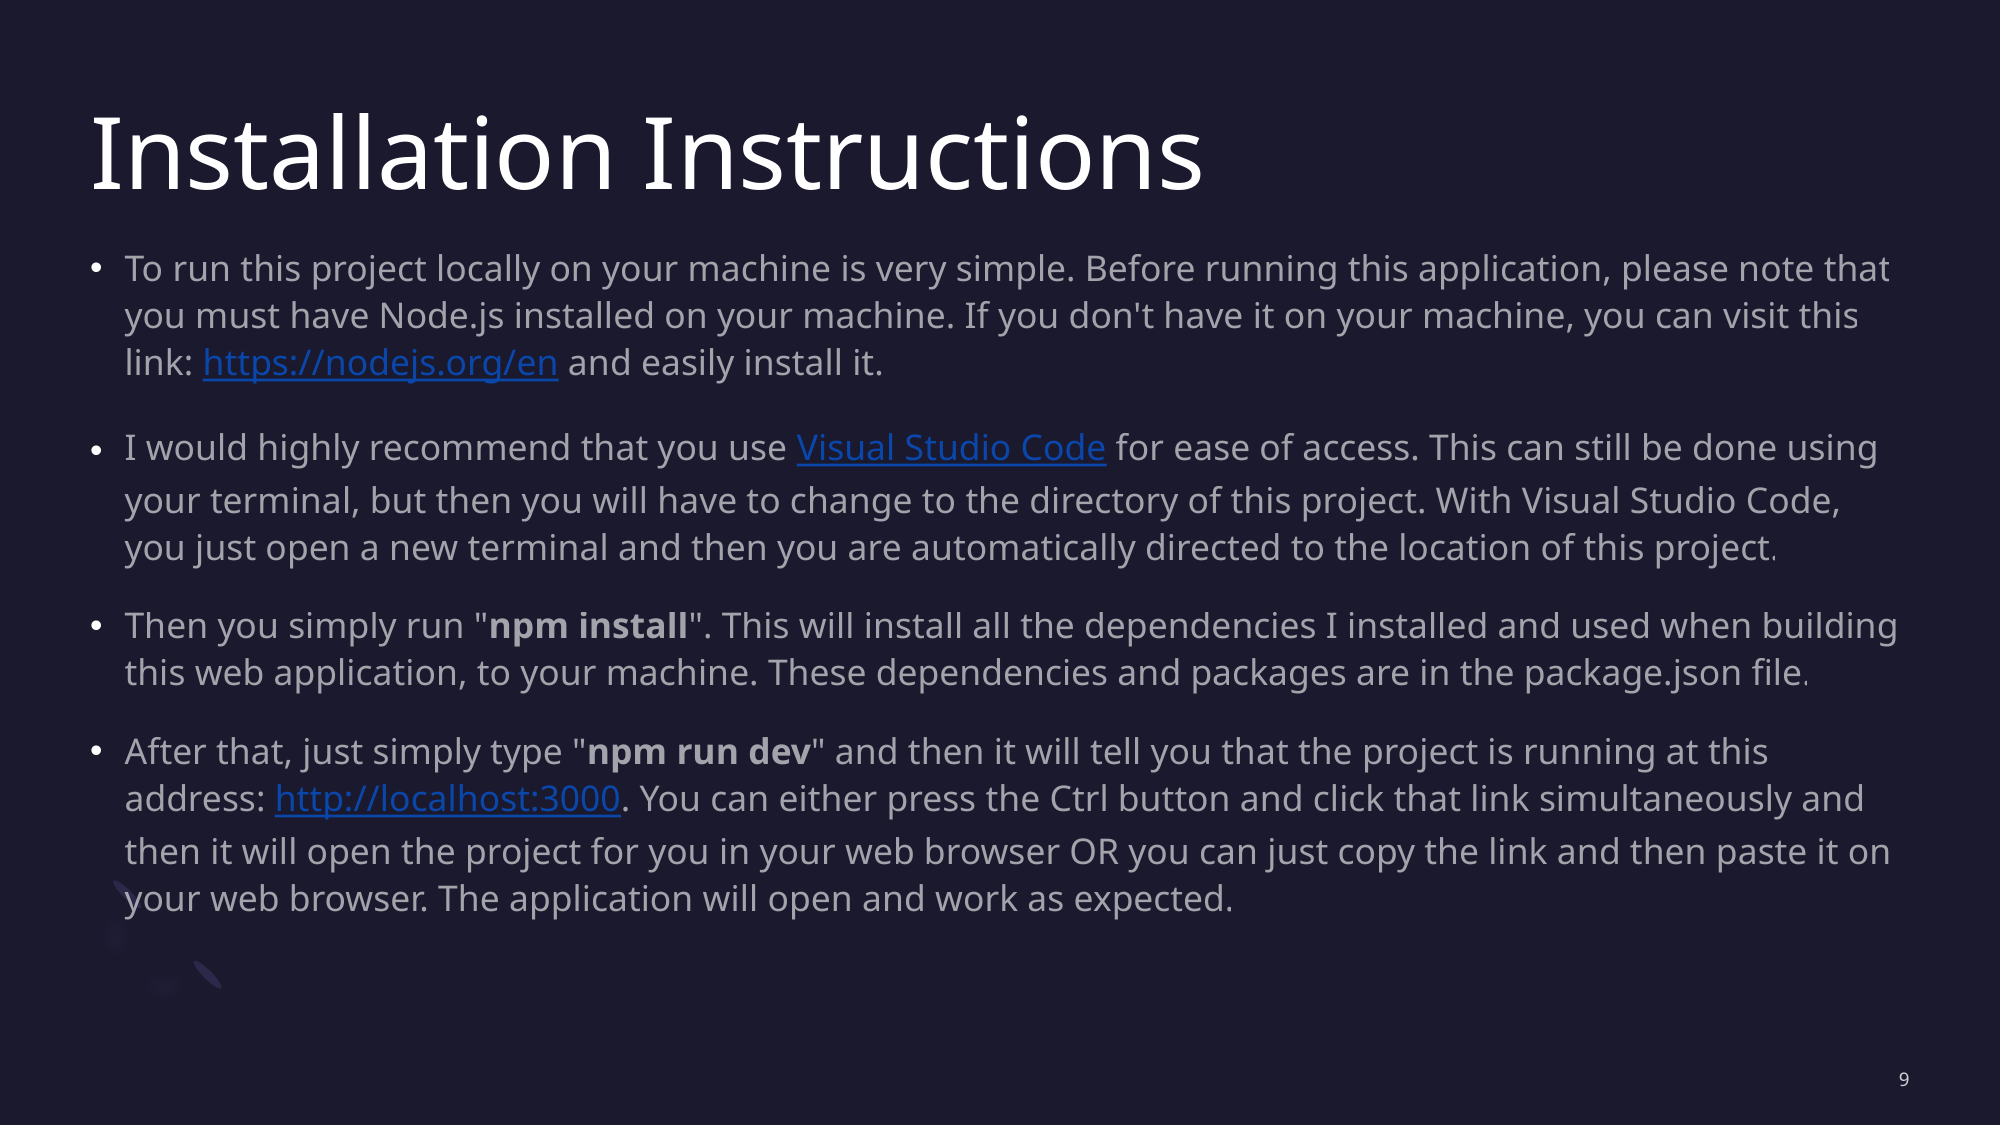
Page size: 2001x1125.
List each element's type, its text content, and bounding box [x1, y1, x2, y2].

title Installation Instructions [90, 90, 1910, 241]
slide_number 9 [1632, 1067, 1910, 1093]
list To run this project locally on your machine is very simple. Before running this application, please note that you must have Node.js installed on your machine. If you don't have it on your machine, you can visit this link: https://nodejs.org/en and easily install it. I would highly recommend that you use Visual Studio Code for ease of access. This can still be done using your terminal, but then you will have to change to the directory of this project. With Visual Studio Code, you just open a new terminal and then you are automatically directed to the location of this project. Then you simply run "npm install". This will install all the dependencies I installed and used when building this web application, to your machine. These dependencies and packages are in the package.json file. After that, just simply type "npm run dev" and then it will tell you that the project is running at this address: http://localhost:3000. You can either press the Ctrl button and click that link simultaneously and then it will open the project for you in your web browser OR you can just copy the link and then paste it on your web browser. The application will open and work as expected. [90, 241, 1910, 990]
